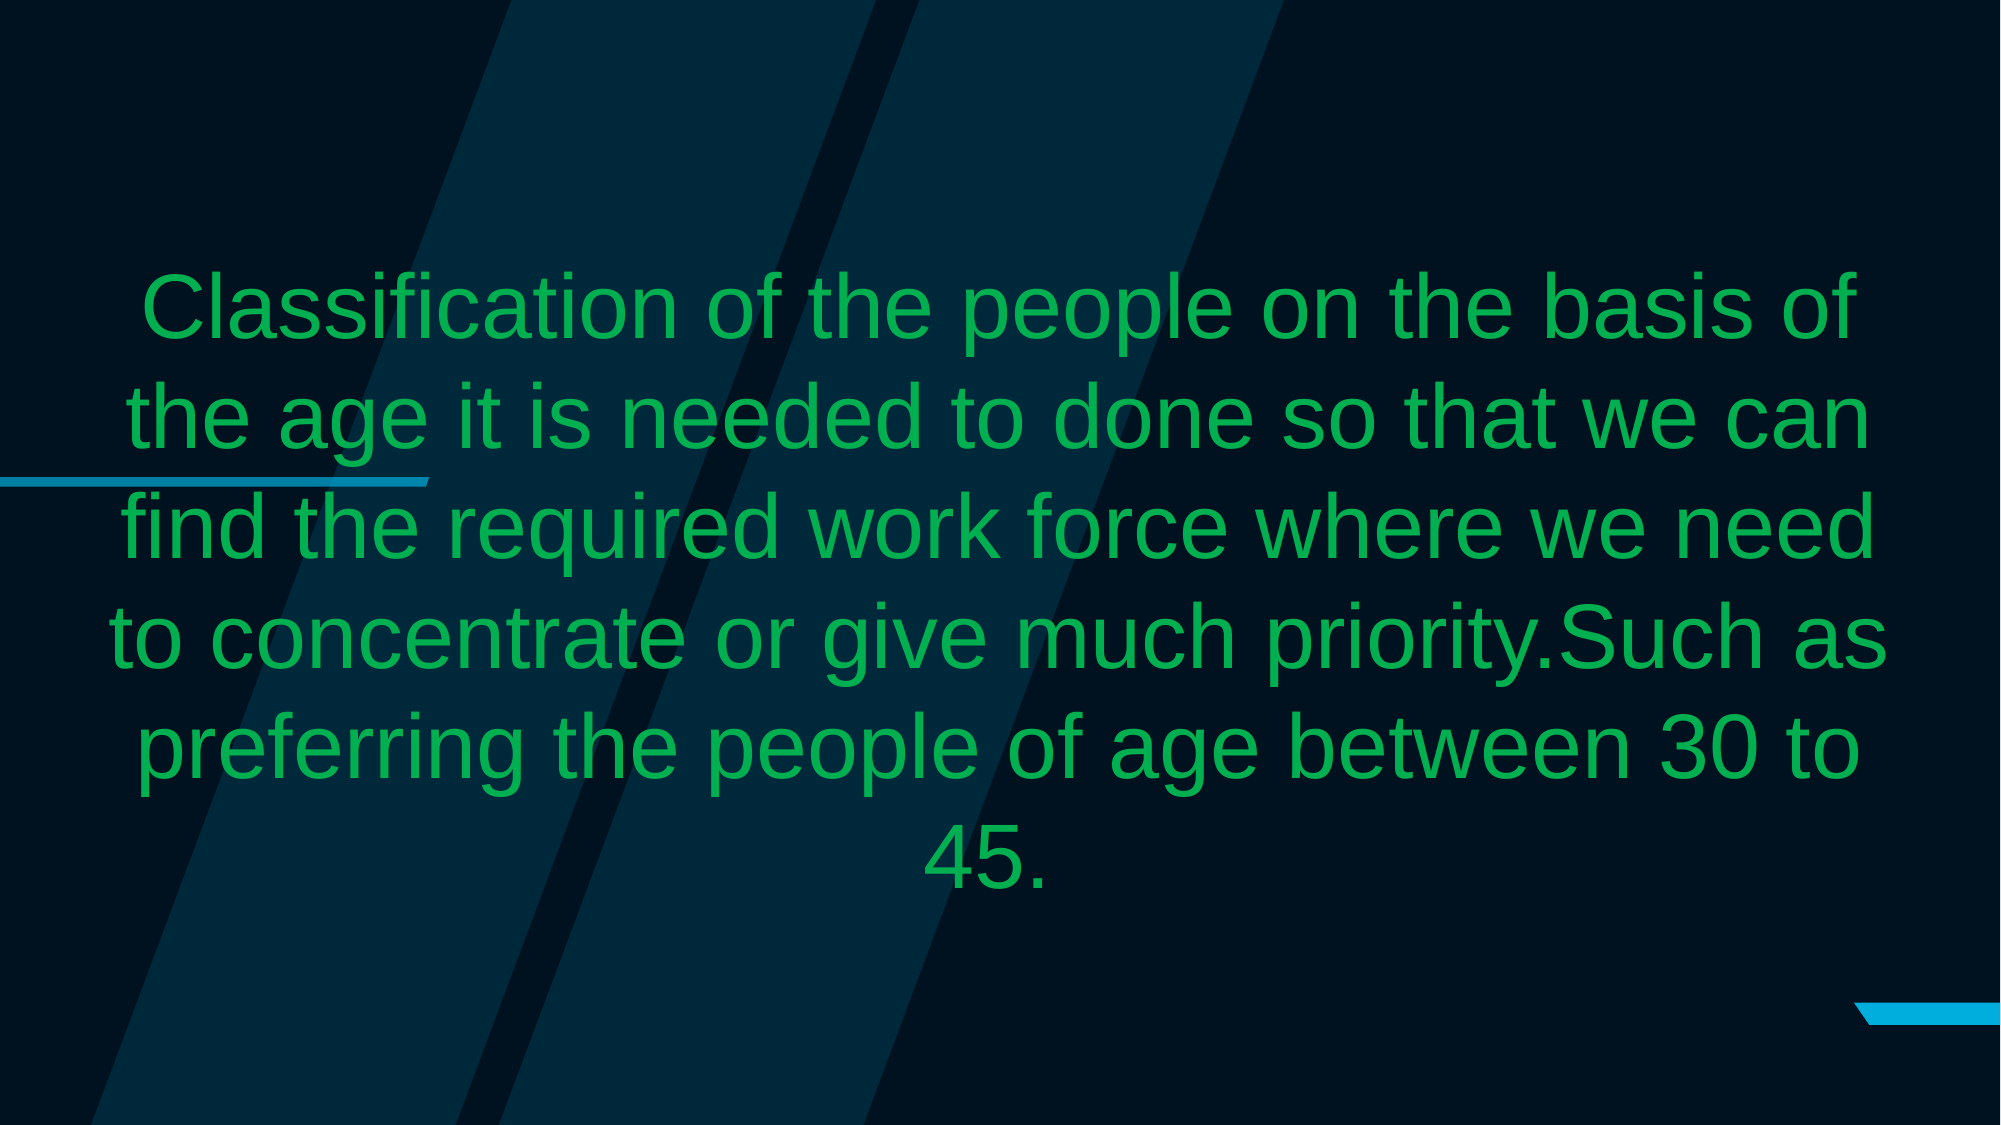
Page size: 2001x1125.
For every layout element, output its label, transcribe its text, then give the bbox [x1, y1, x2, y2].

text_box Classification of the people on the basis of the age it is needed to done so that we can find the required work force where we need to concentrate or give much priority.Such as preferring the people of age between 30 to 45. [100, 246, 1900, 907]
